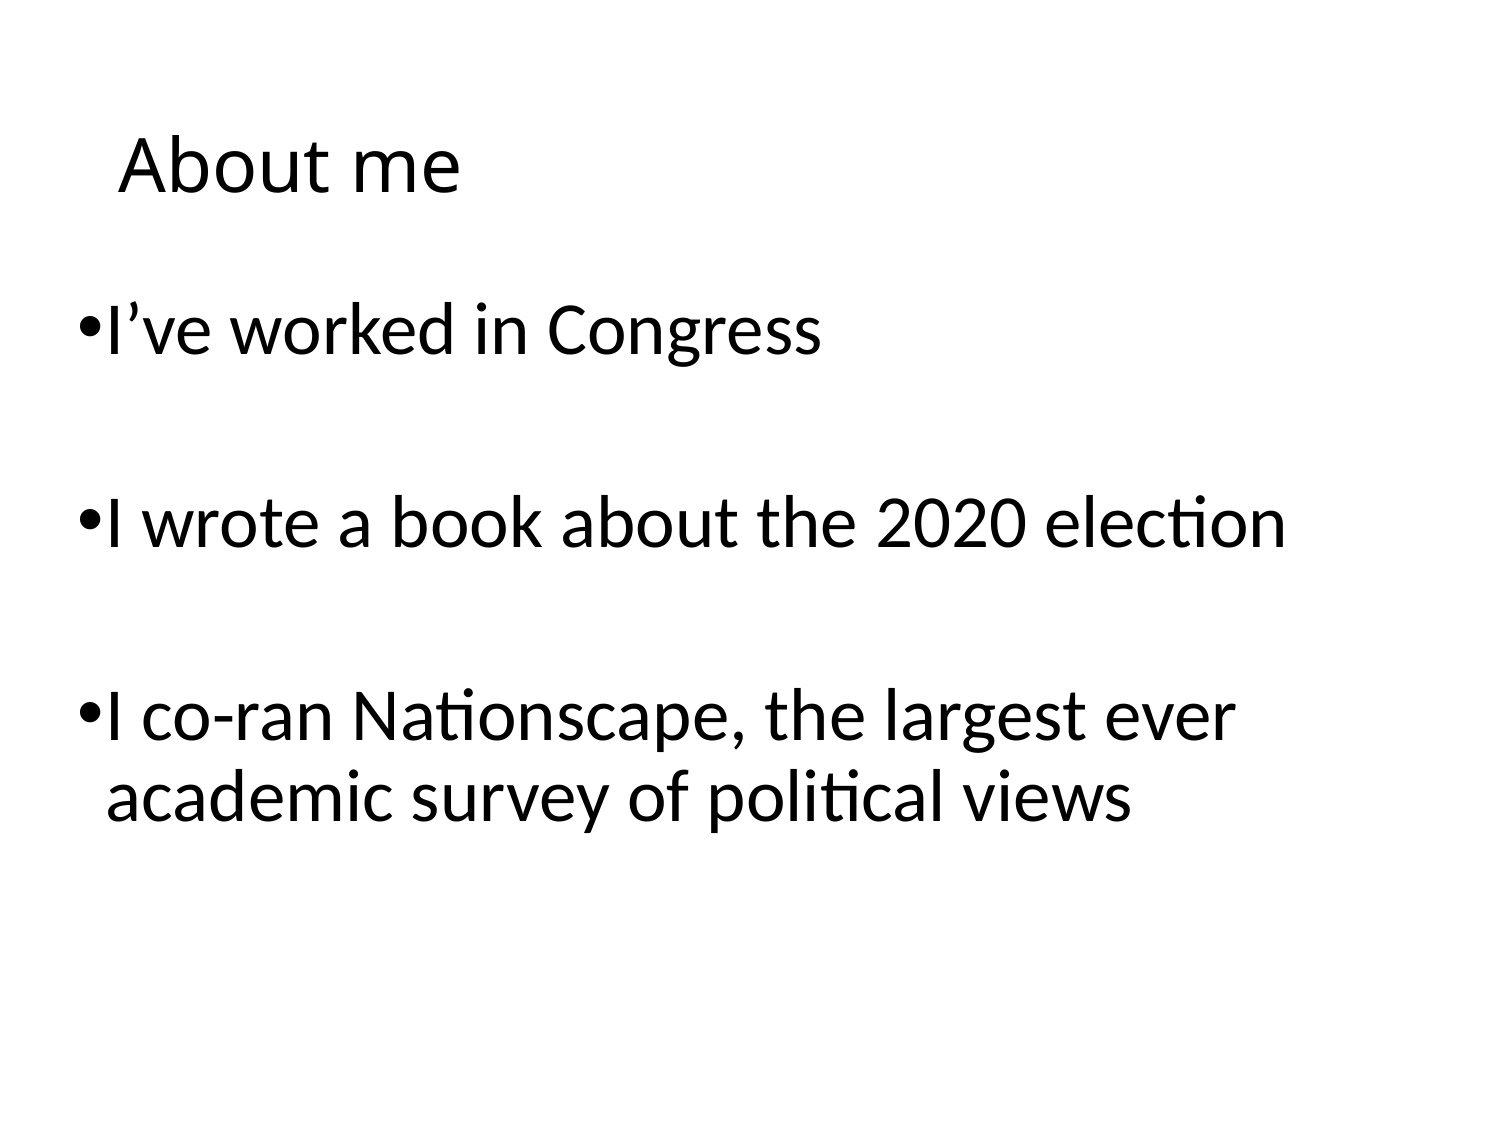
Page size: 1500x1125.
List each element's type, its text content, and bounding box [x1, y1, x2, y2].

list I’ve worked in Congress I wrote a book about the 2020 election I co-ran Nationscape, the largest ever academic survey of political views [62, 281, 1442, 1062]
title About me [103, 59, 1397, 278]
